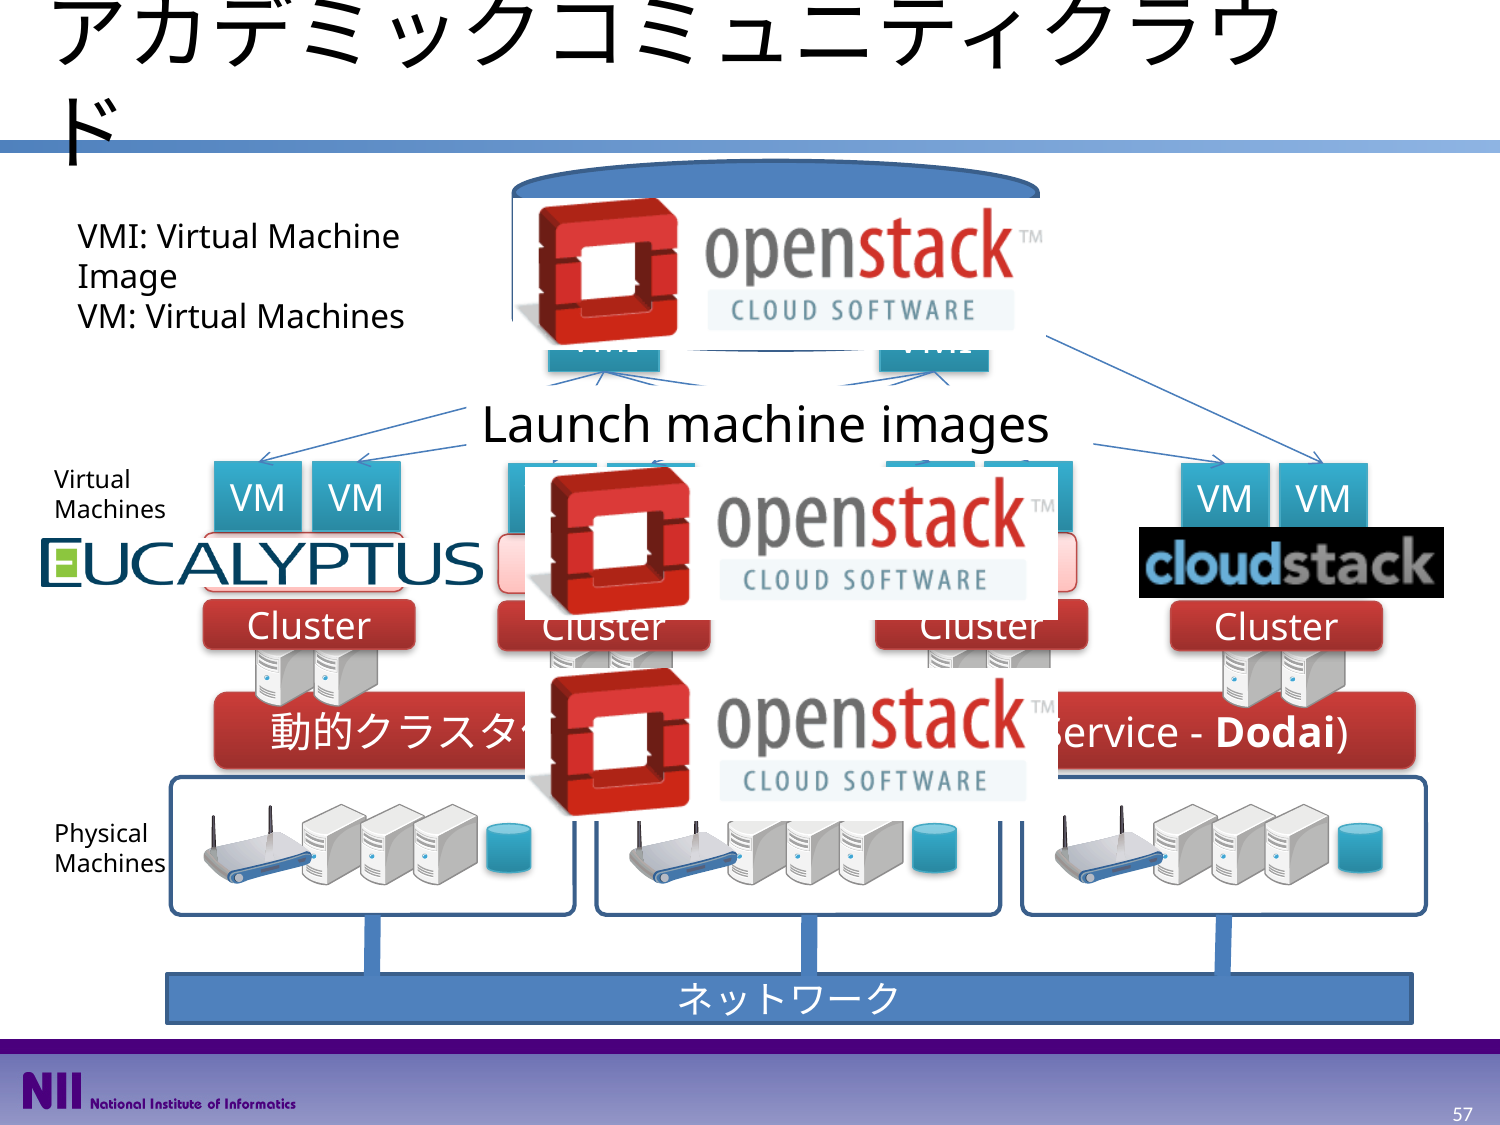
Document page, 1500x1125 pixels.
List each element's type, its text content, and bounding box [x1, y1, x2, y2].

picture [525, 668, 1058, 821]
slide_number 57 [1406, 1101, 1489, 1125]
picture [525, 467, 1058, 620]
picture [0, 1039, 1500, 1125]
picture [49, 538, 483, 587]
picture [513, 198, 1046, 351]
title アカデミックコミュニティクラウド [29, 30, 1380, 127]
picture [1139, 526, 1444, 599]
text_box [41, 160, 1427, 1024]
